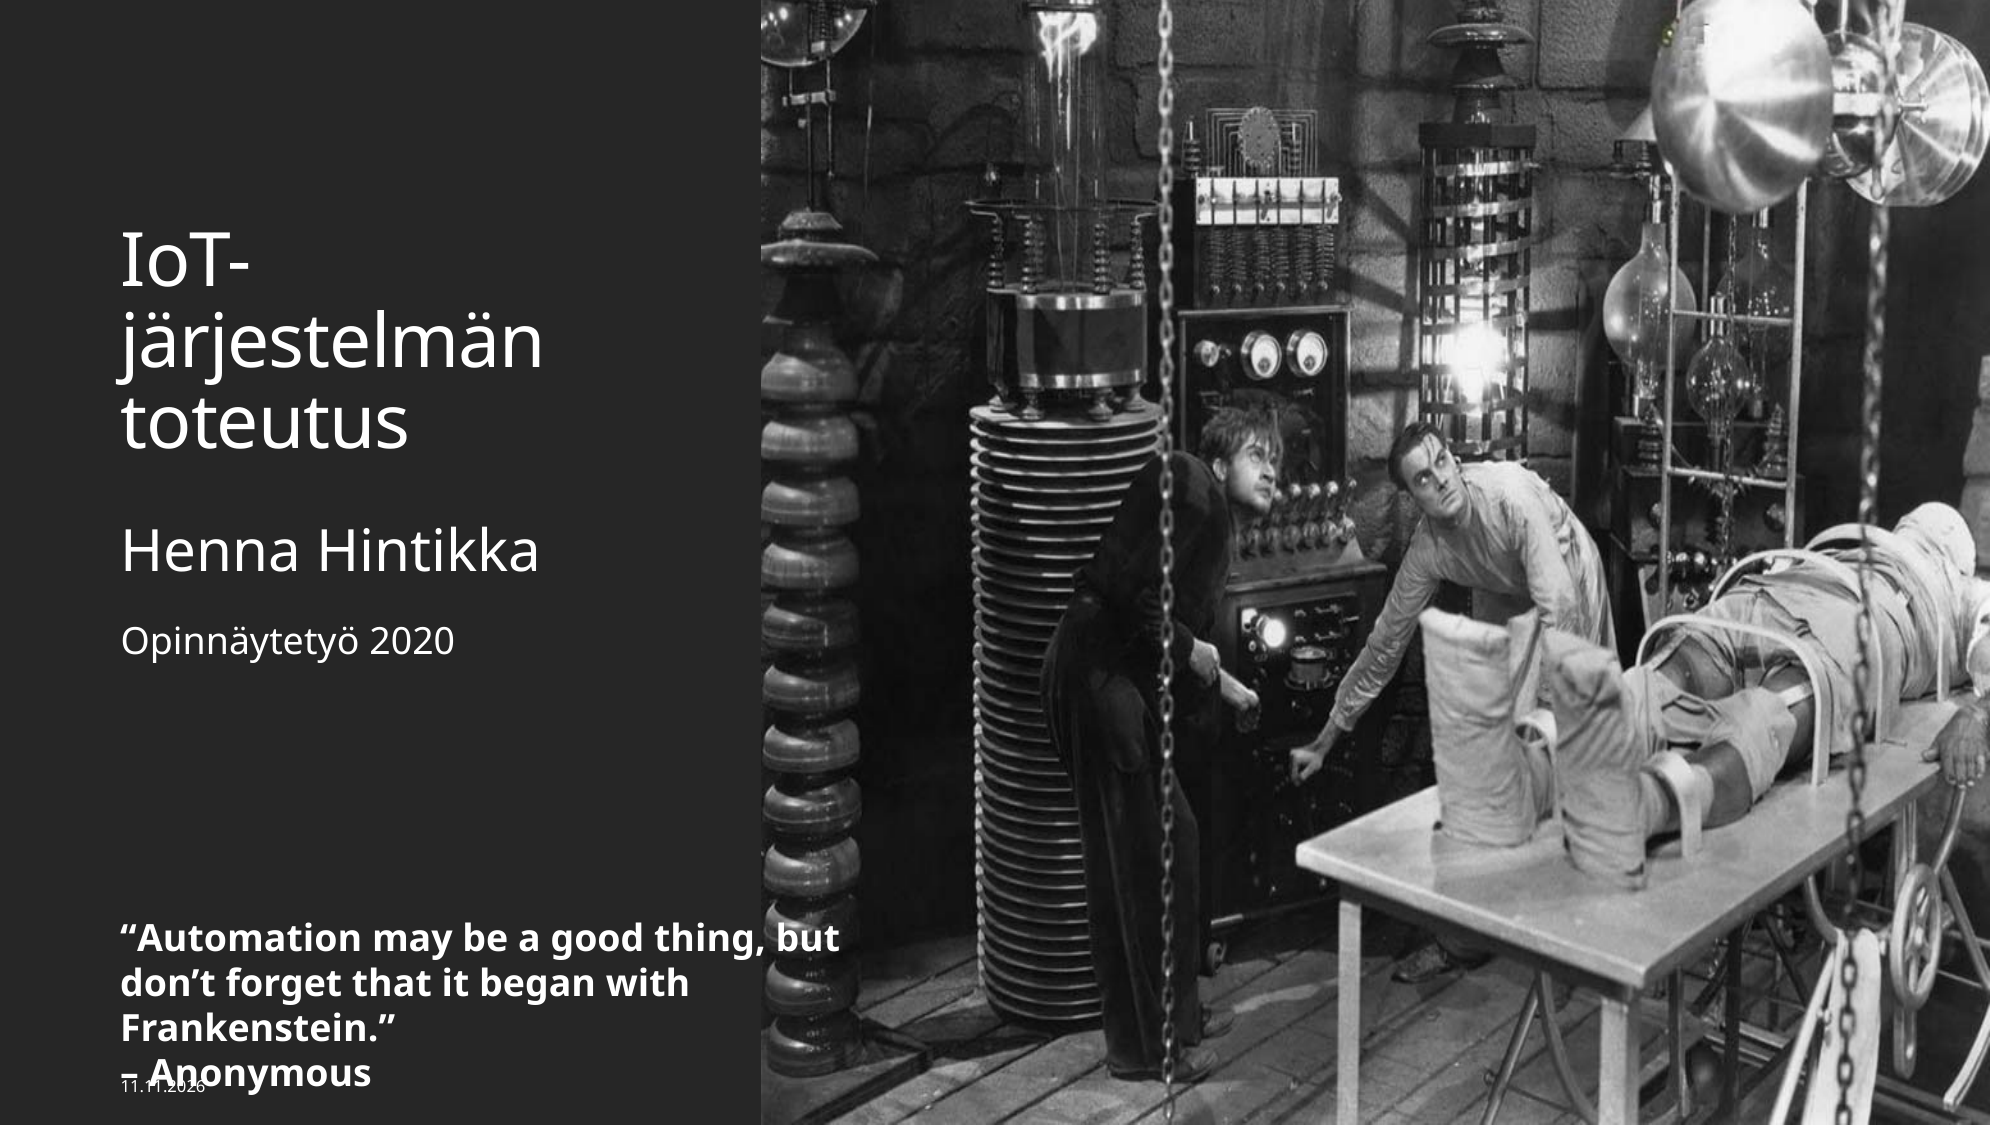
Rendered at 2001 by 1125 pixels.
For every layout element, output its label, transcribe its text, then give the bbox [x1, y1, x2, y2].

text_box “Automation may be a good thing, but don’t forget that it began with Frankenstein.” – Anonymous [105, 906, 758, 1125]
picture [760, 0, 1990, 1125]
list Henna Hintikka Opinnäytetyö 2020 [105, 499, 683, 906]
title IoT-järjestelmän toteutus [105, 128, 683, 473]
